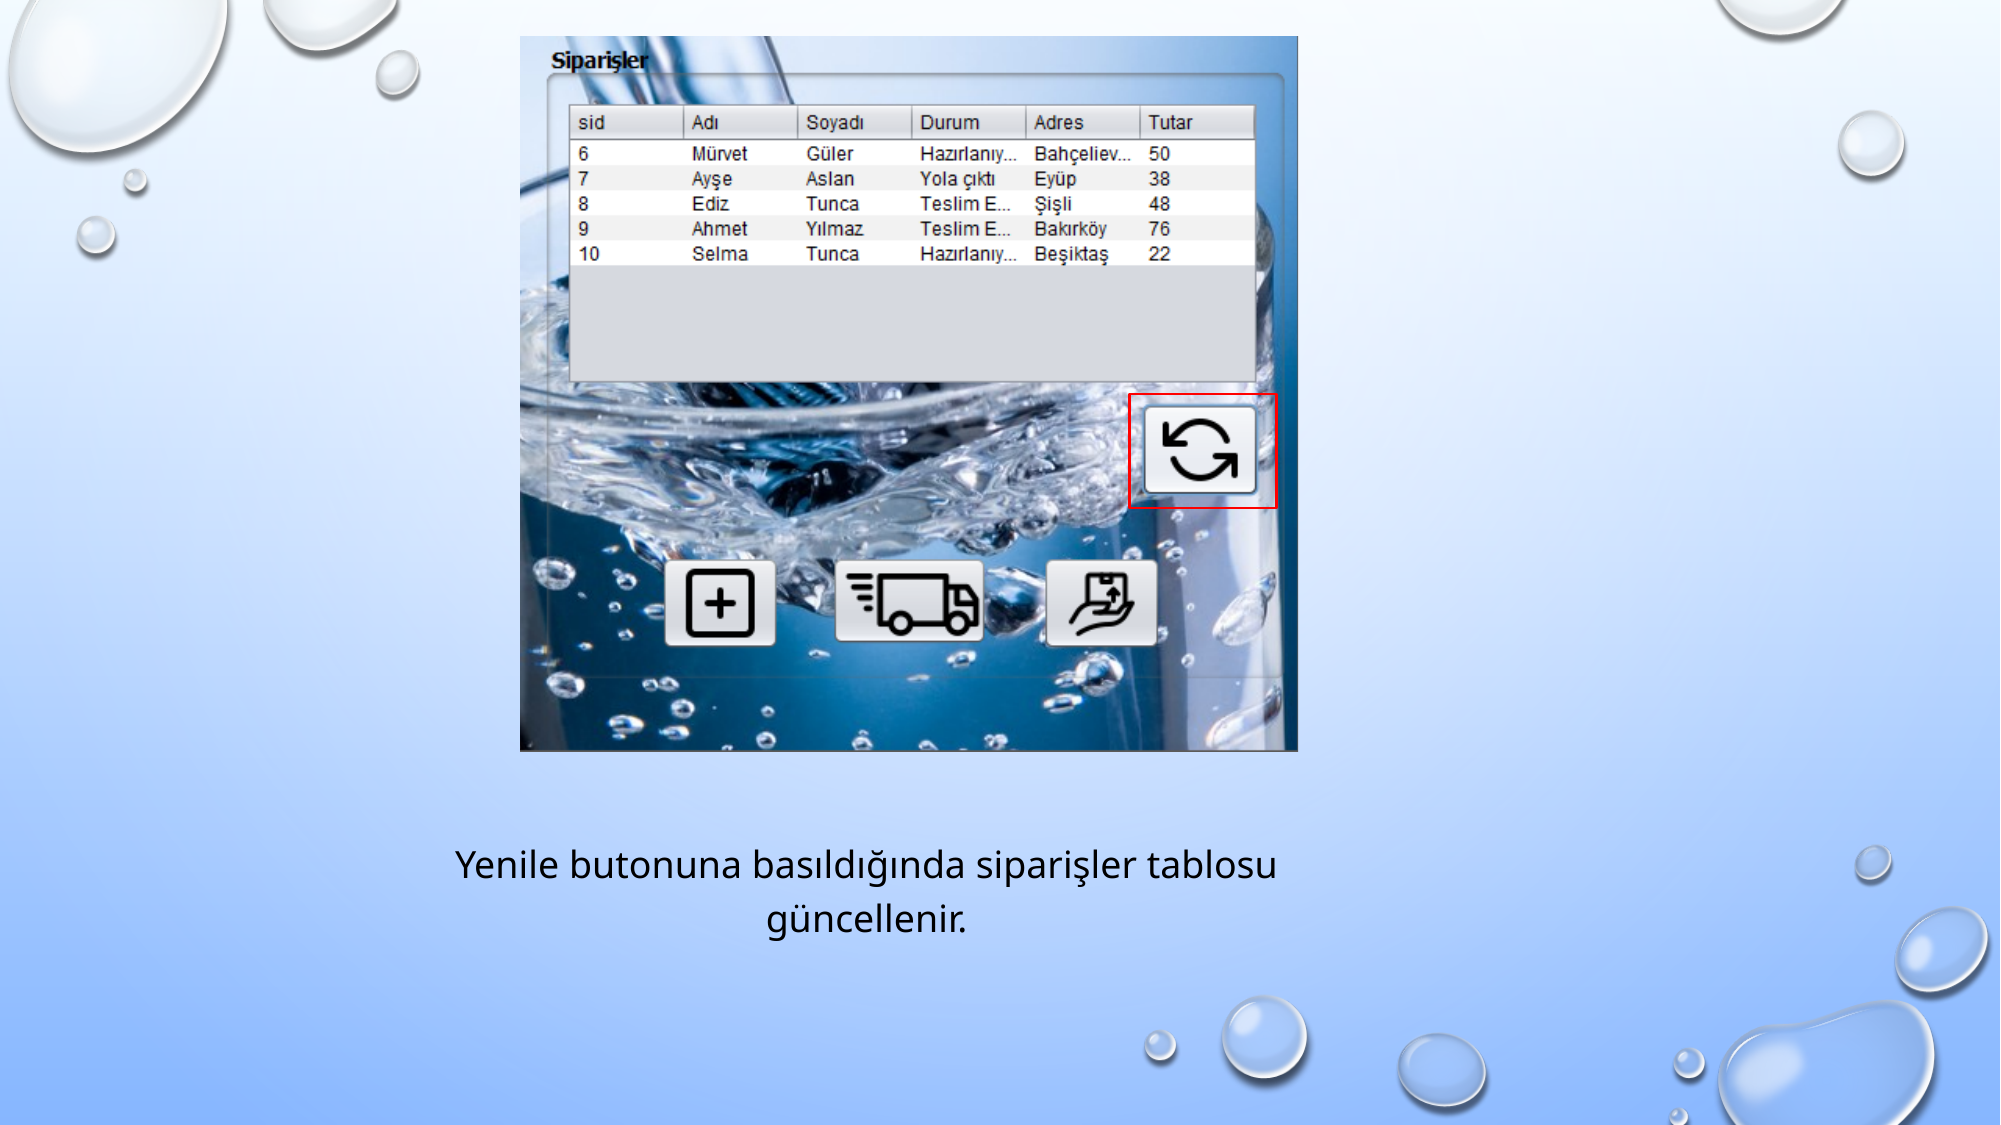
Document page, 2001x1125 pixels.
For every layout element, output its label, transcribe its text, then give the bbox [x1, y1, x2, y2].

list Yenile butonuna basıldığında siparişler tablosu güncellenir. [380, 824, 1354, 1125]
picture [0, 0, 2000, 1125]
